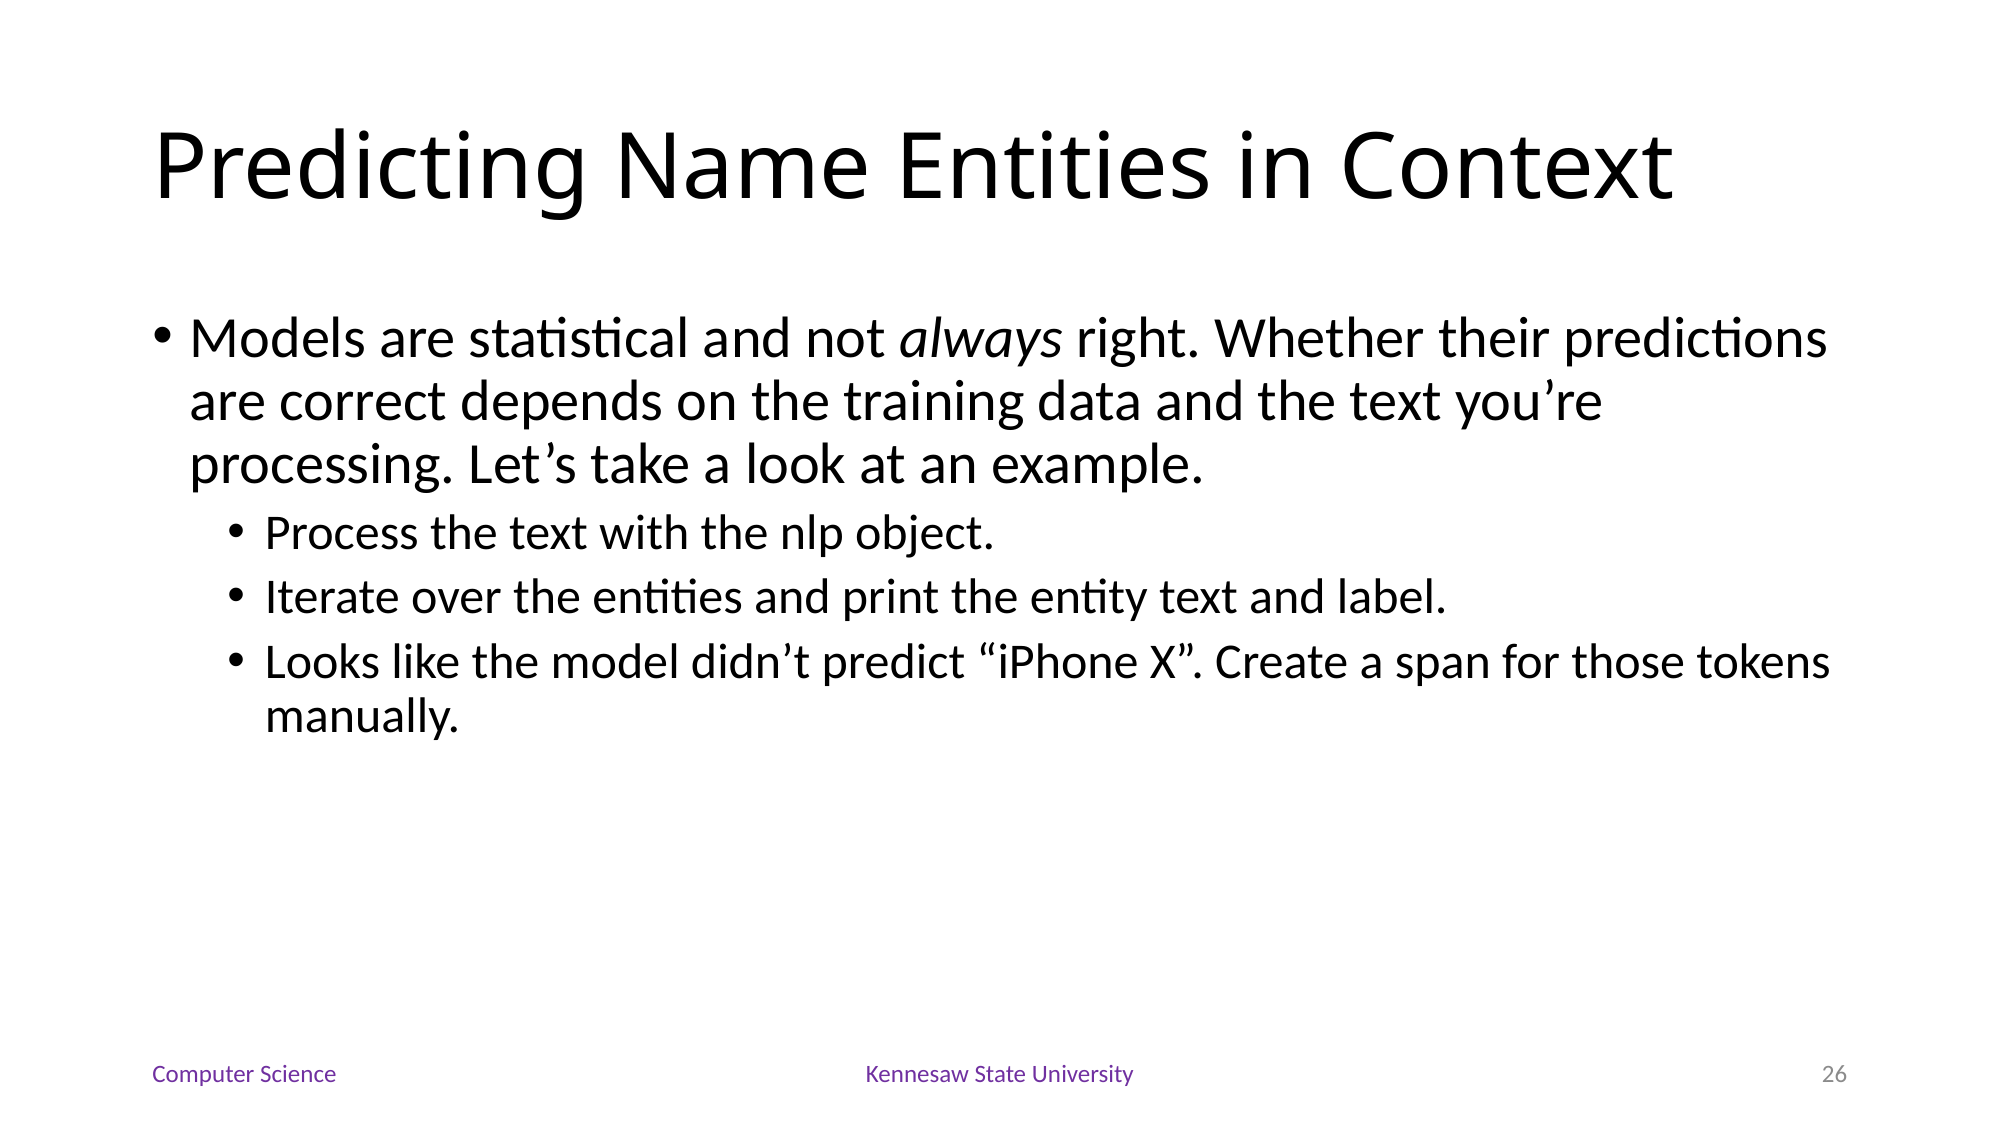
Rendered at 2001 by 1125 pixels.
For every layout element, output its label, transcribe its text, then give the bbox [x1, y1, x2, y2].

slide_number 26 [1412, 1042, 1863, 1103]
slide_number Computer Science [137, 1042, 588, 1103]
footer Kennesaw State University [662, 1042, 1338, 1103]
list Models are statistical and not always right. Whether their predictions are correct depends on the training data and the text you’re processing. Let’s take a look at an example. Process the text with the nlp object. Iterate over the entities and print the entity text and label. Looks like the model didn’t predict “iPhone X”. Create a span for those tokens manually. [137, 299, 1863, 1014]
title Predicting Name Entities in Context [137, 59, 1863, 278]
